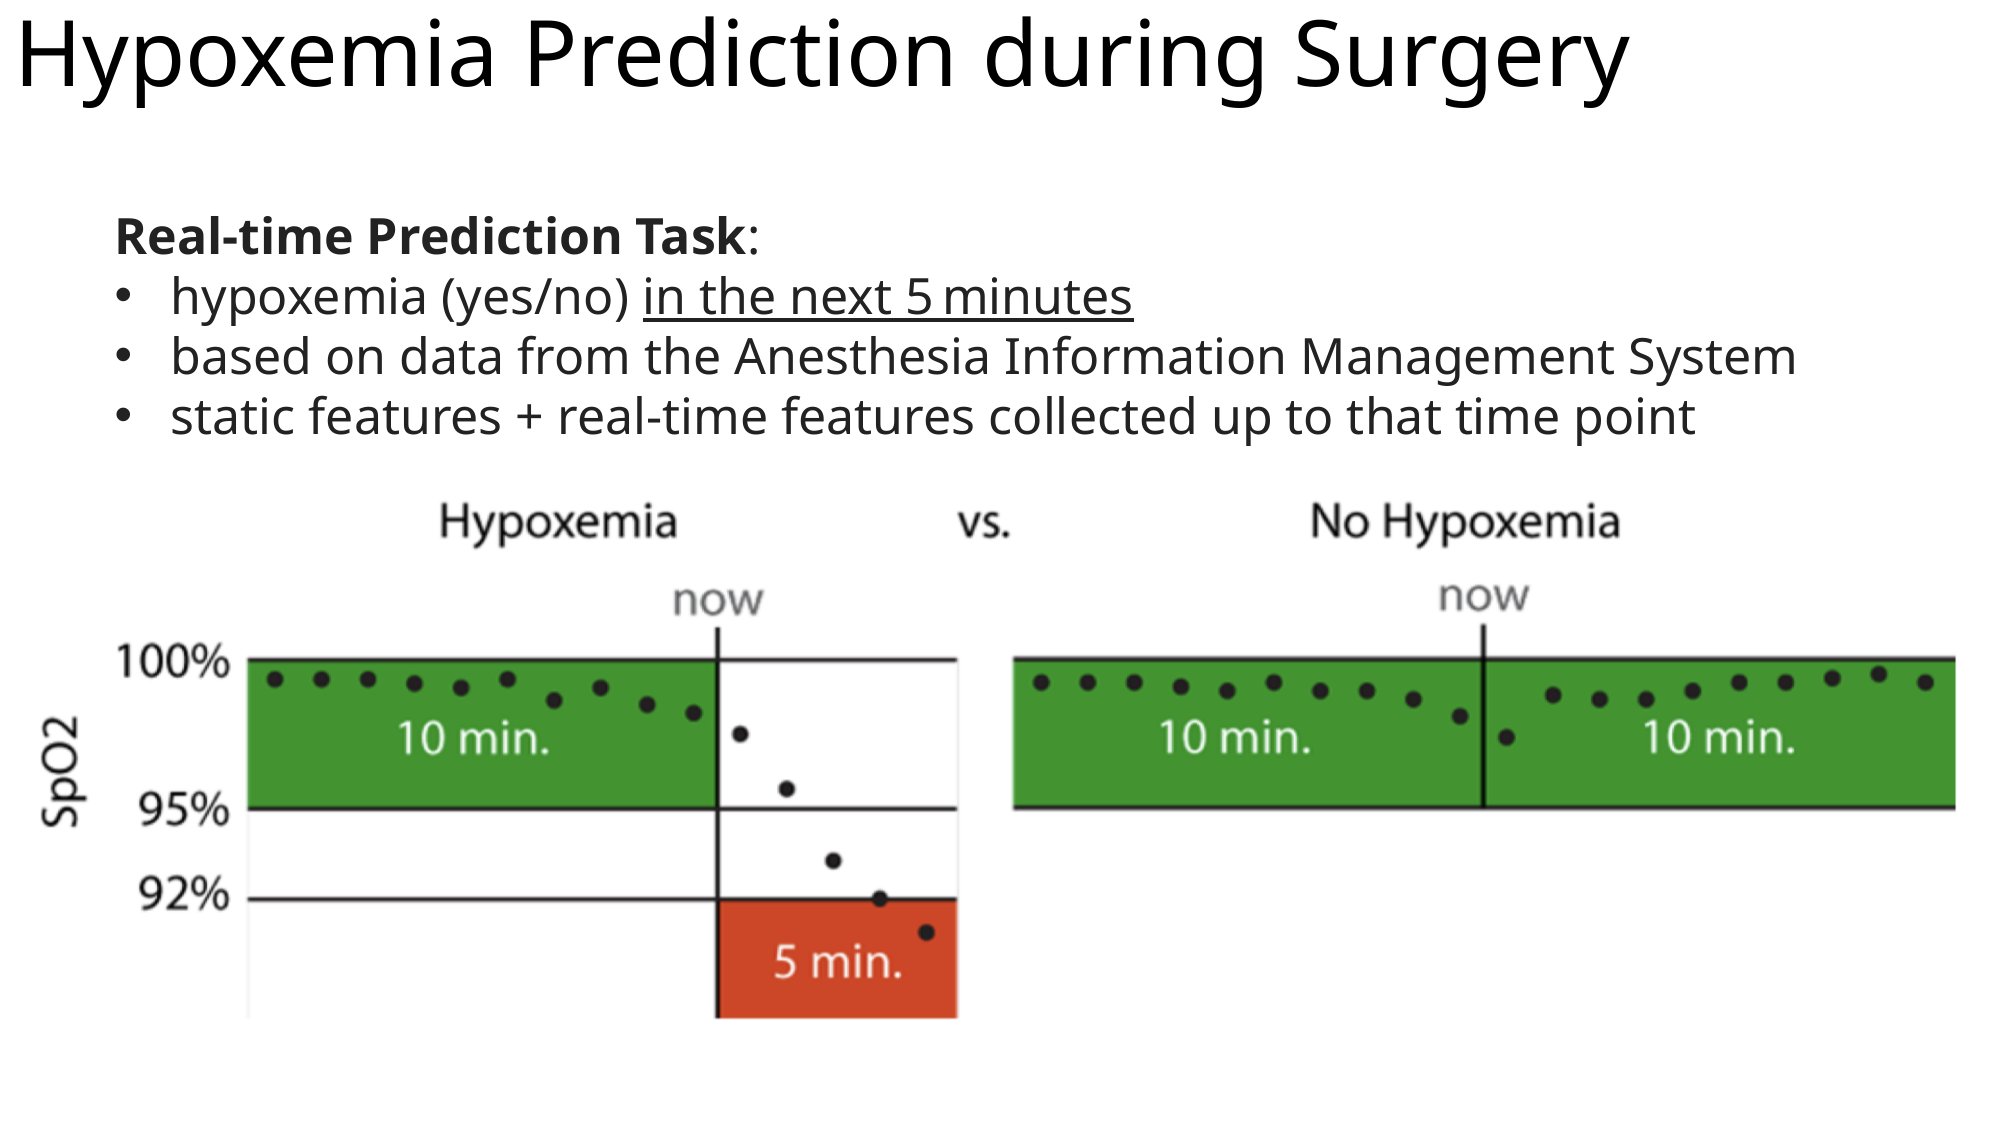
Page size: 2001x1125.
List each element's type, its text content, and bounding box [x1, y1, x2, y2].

text_box Real-time Prediction Task: hypoxemia (yes/no) in the next 5 minutes based on data from the Anesthesia Information Management System static features + real-time features collected up to that time point [99, 196, 1873, 452]
picture [8, 463, 1992, 1058]
title Hypoxemia Prediction during Surgery [0, 0, 2000, 188]
